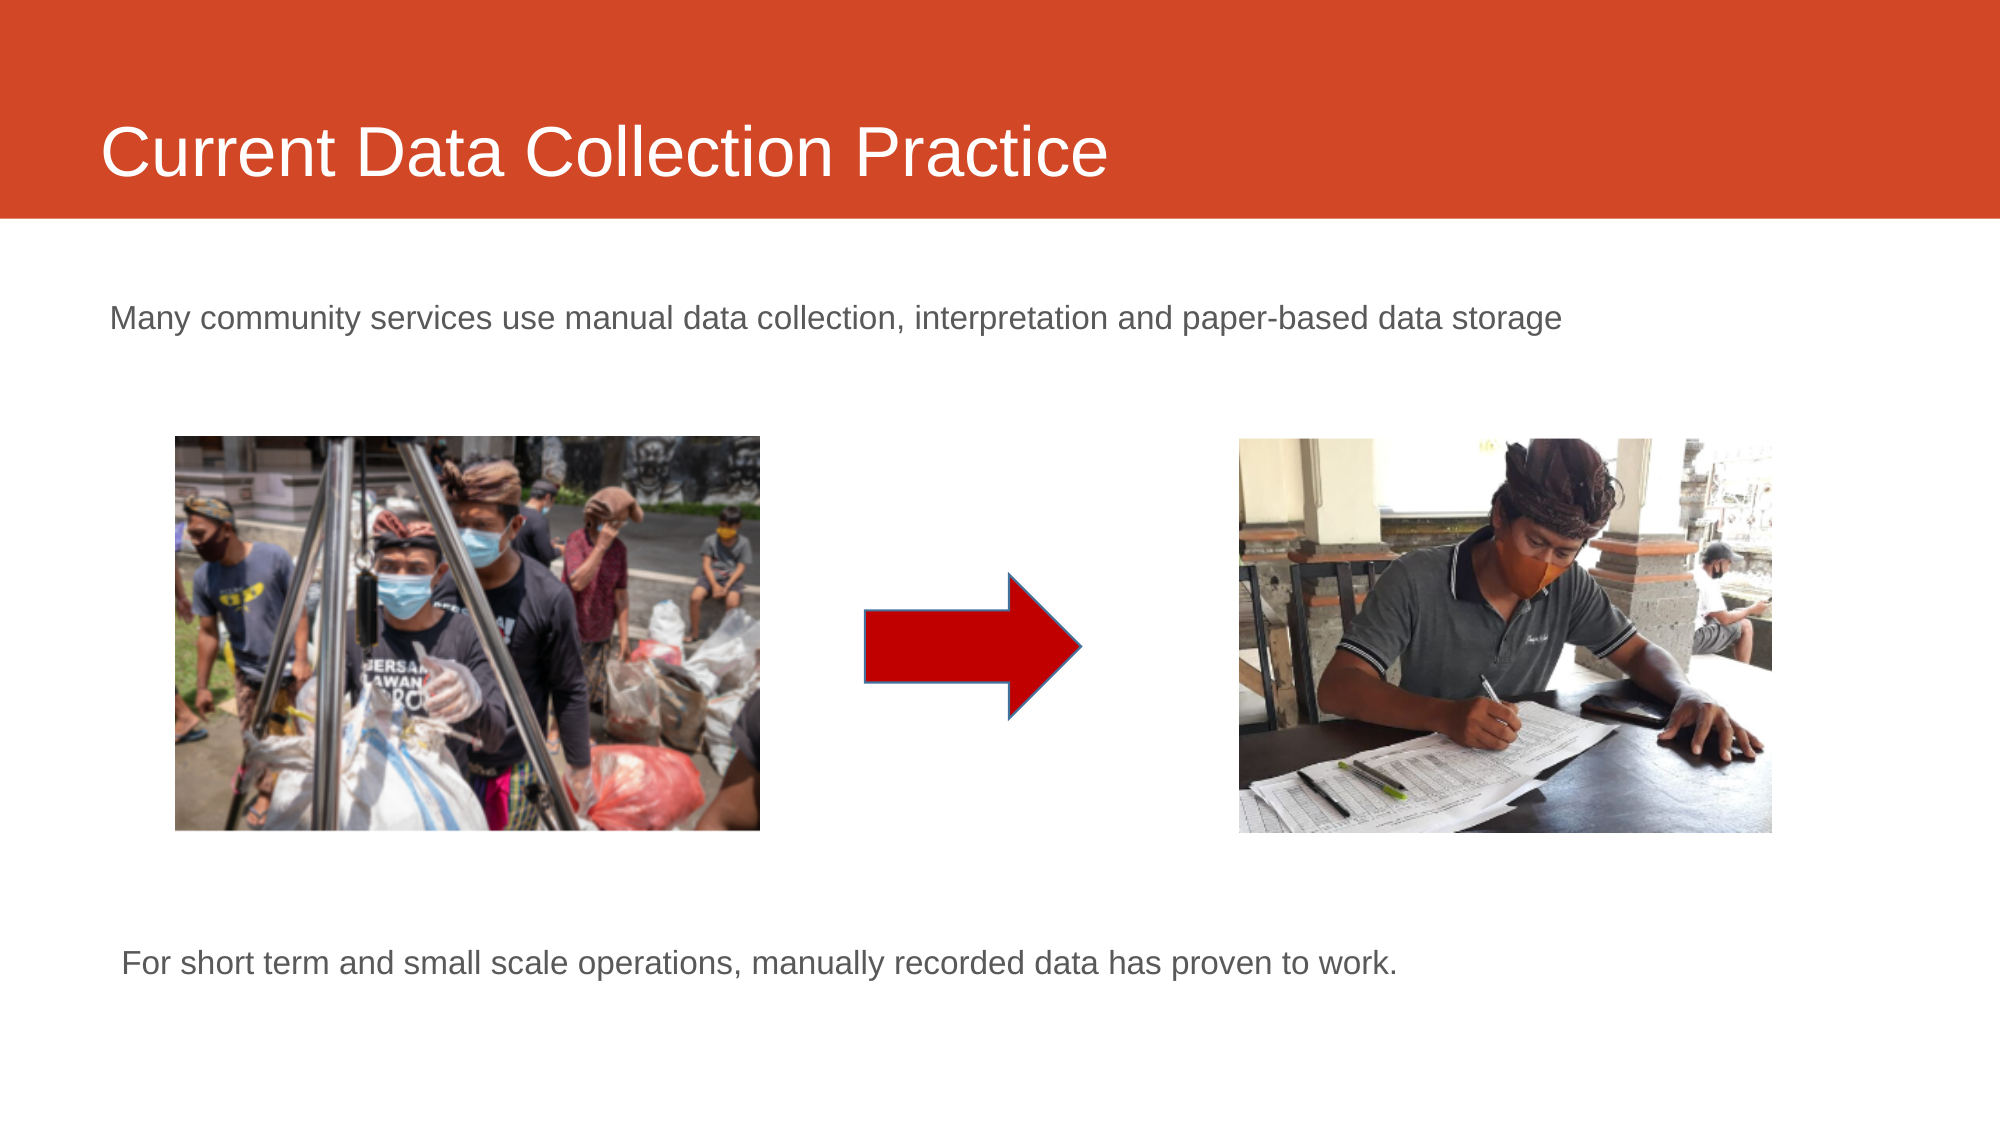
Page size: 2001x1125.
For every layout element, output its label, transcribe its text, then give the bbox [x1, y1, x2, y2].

list Many community services use manual data collection, interpretation and paper-based data storage [109, 284, 1620, 364]
picture [1239, 436, 1772, 833]
text_box For short term and small scale operations, manually recorded data has proven to work. [121, 928, 1632, 1009]
picture [174, 436, 760, 833]
text_box [863, 571, 1083, 722]
title Current Data Collection Practice [85, 0, 1850, 199]
